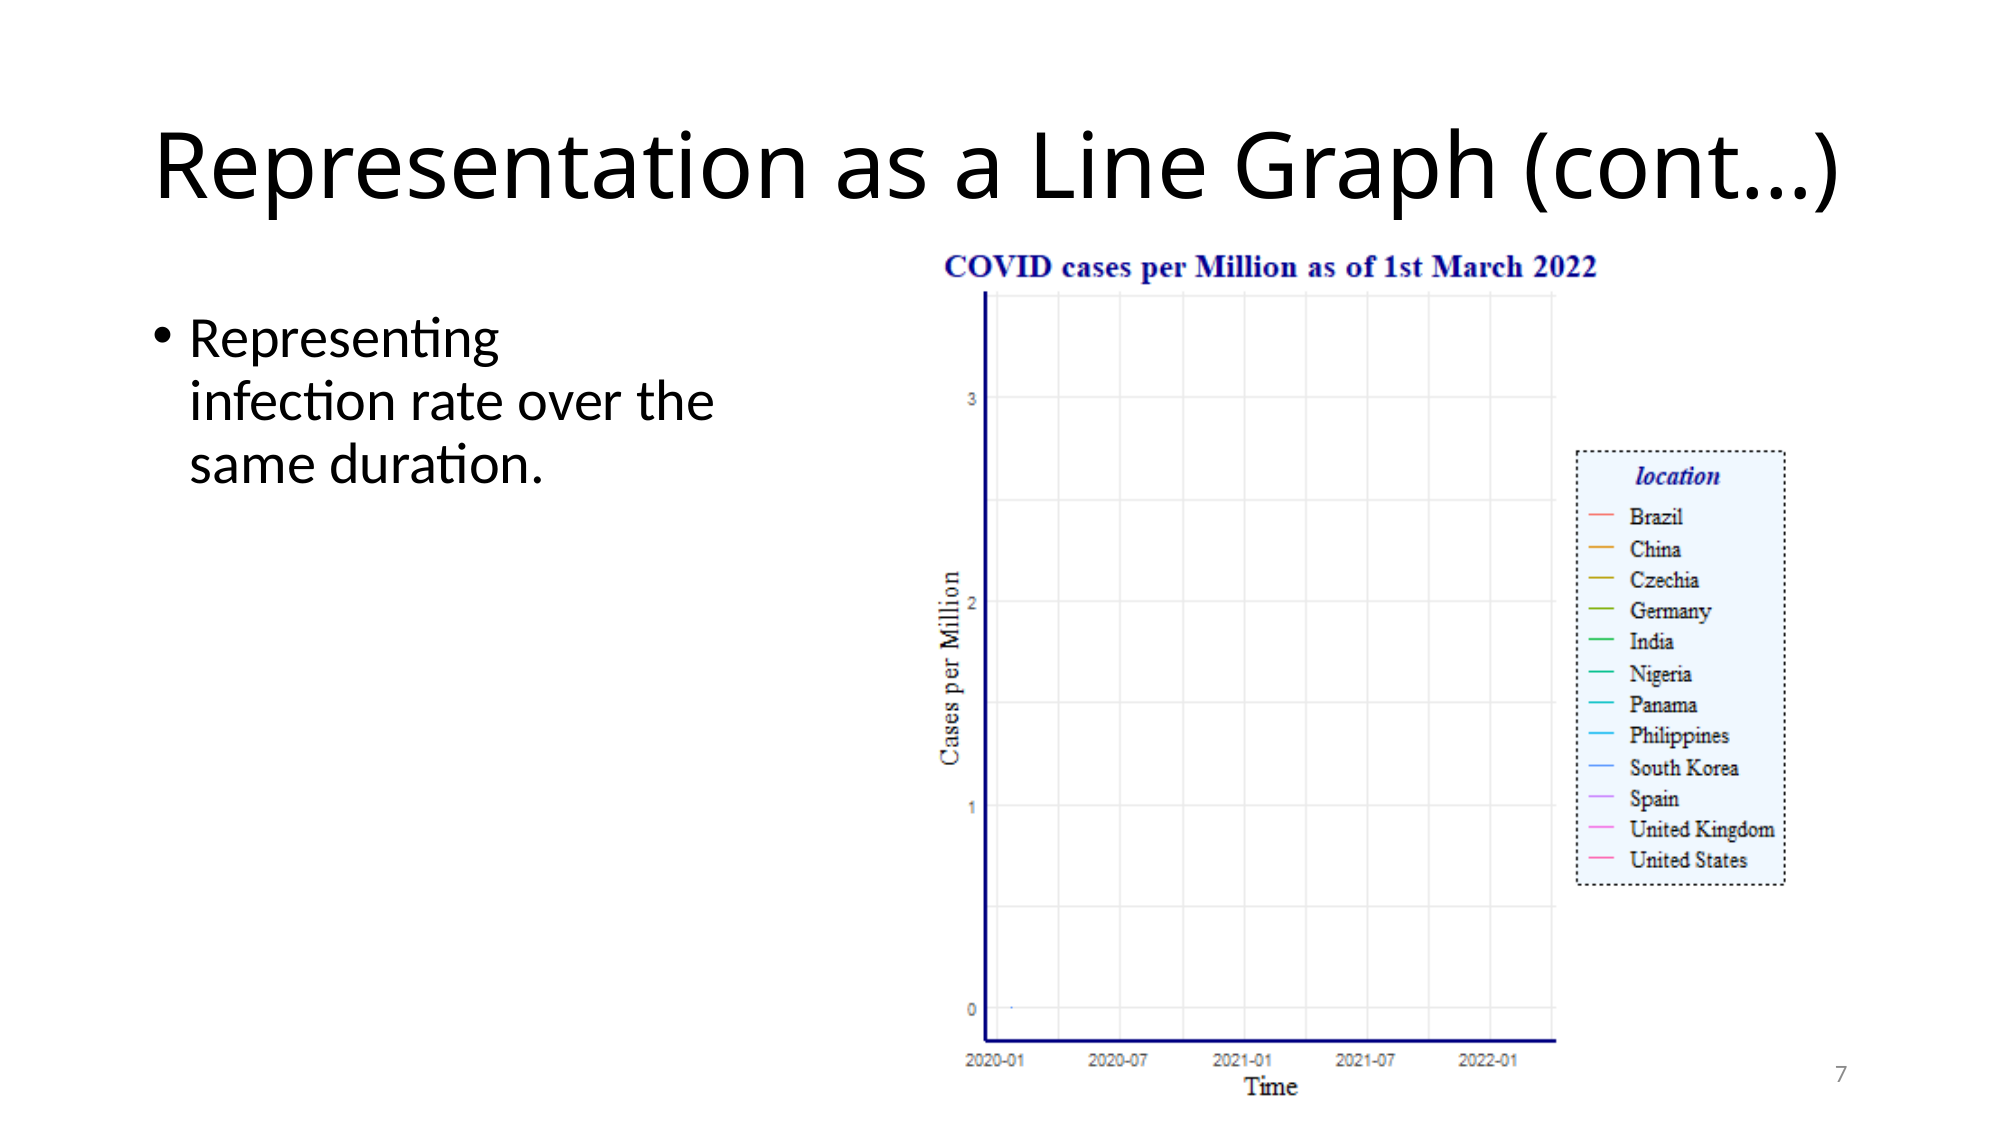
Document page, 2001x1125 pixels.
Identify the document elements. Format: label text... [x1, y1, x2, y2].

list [928, 243, 1795, 1110]
list Representing infection rate over the same duration. [137, 299, 735, 604]
slide_number 7 [1795, 1042, 1863, 1103]
title Representation as a Line Graph (cont…) [137, 59, 1863, 278]
